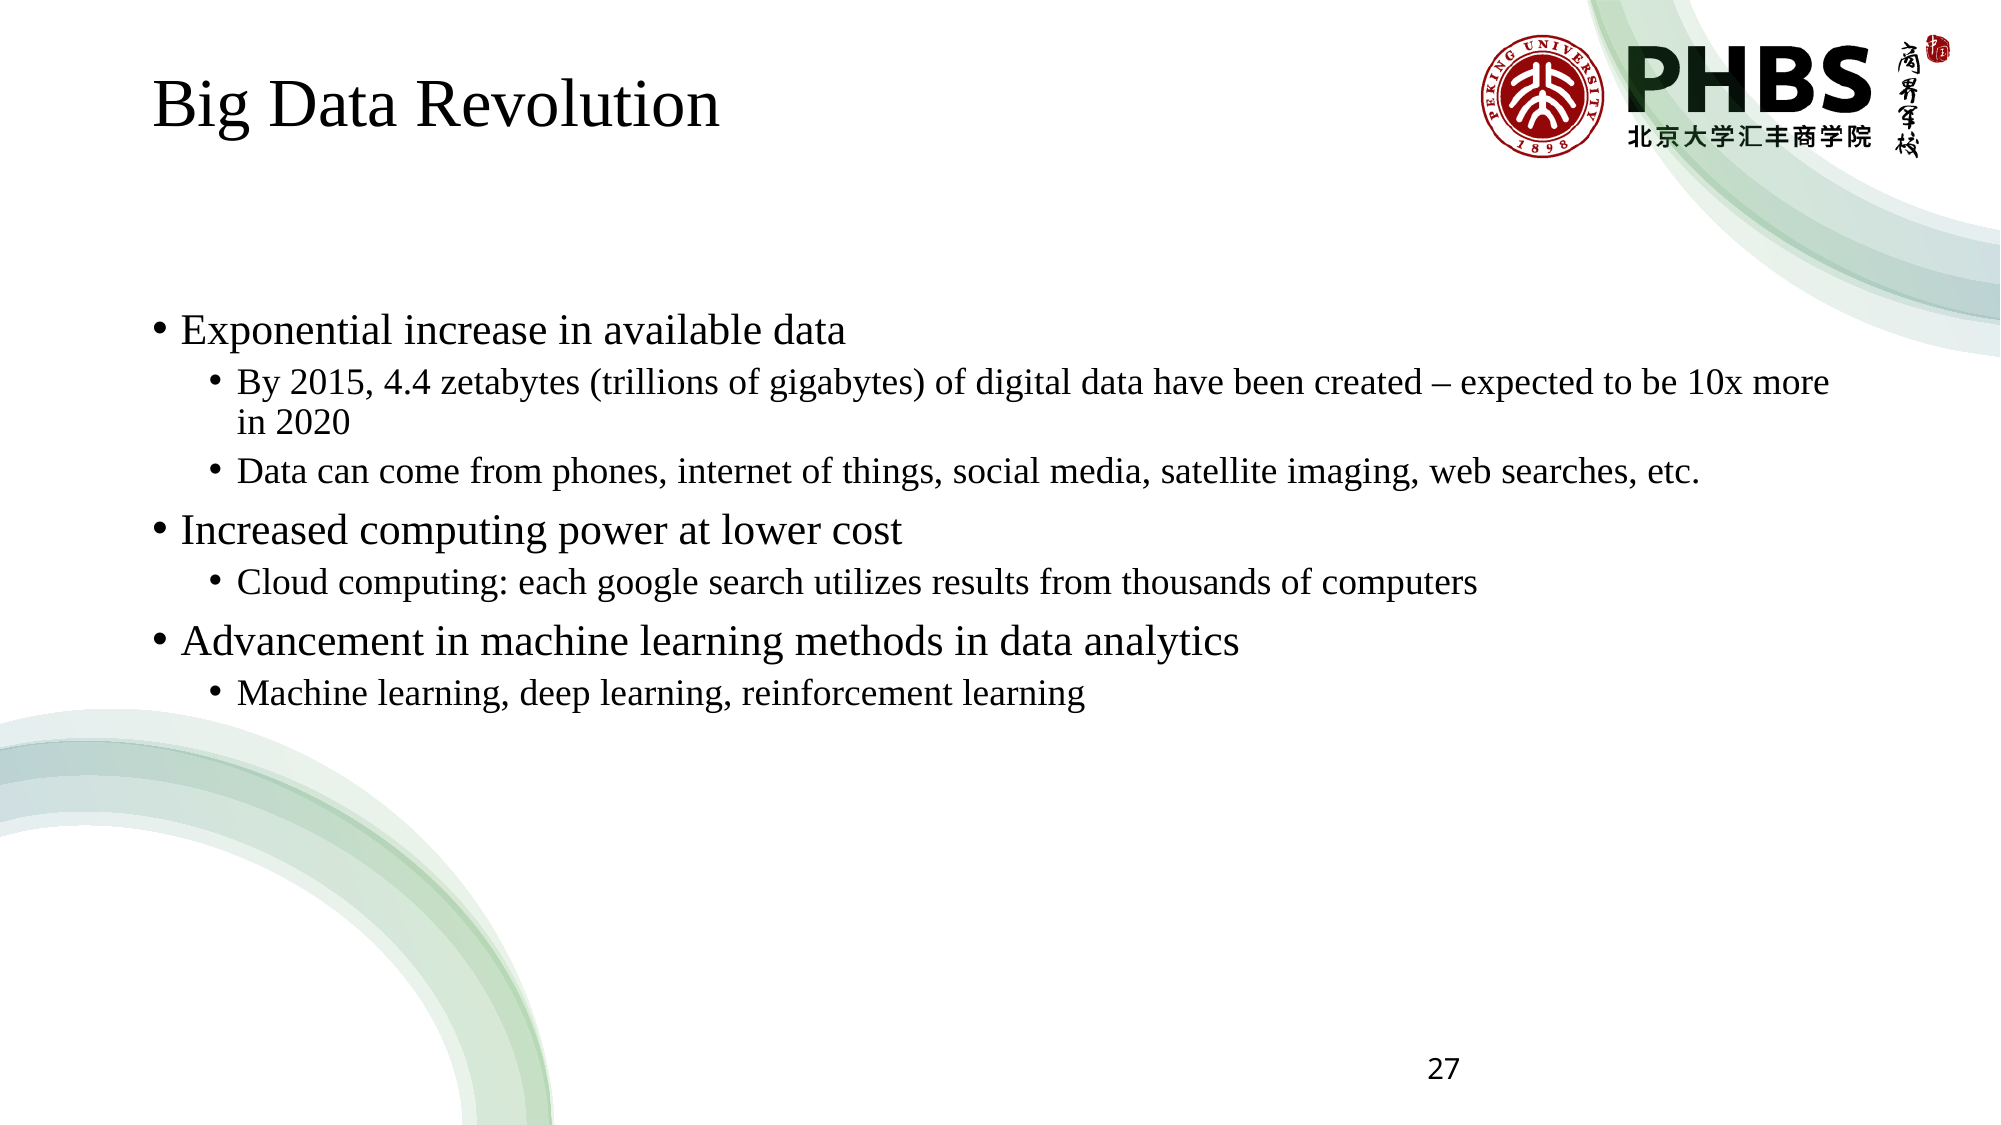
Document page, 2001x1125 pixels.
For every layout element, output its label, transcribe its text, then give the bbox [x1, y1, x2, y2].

picture [1625, 0, 2000, 185]
picture [1458, 0, 1609, 59]
title Big Data Revolution [137, 59, 1863, 278]
list Exponential increase in available data By 2015, 4.4 zetabytes (trillions of gigabytes) of digital data have been created – expected to be 10x more in 2020 Data can come from phones, internet of things, social media, satellite imaging, web searches, etc. Increased computing power at lower cost Cloud computing: each google search utilizes results from thousands of computers Advancement in machine learning methods in data analytics Machine learning, deep learning, reinforcement learning [137, 299, 1863, 1014]
slide_number 27 [1412, 1042, 1750, 1103]
